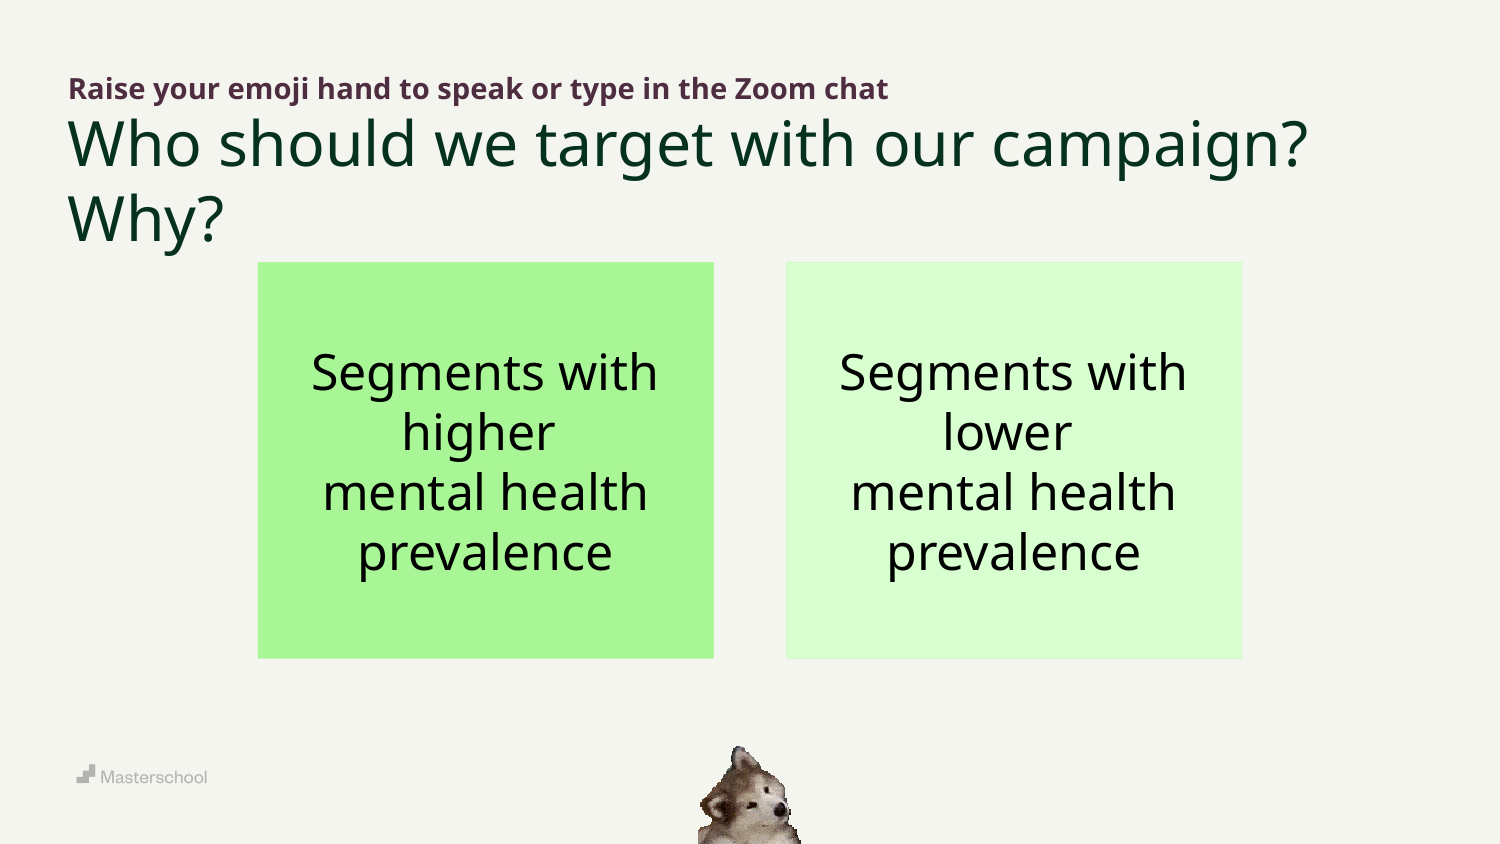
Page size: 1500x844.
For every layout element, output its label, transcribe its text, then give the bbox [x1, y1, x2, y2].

picture [698, 741, 802, 844]
text_box Raise your emoji hand to speak or type in the Zoom chat [67, 60, 1447, 117]
picture [58, 751, 225, 802]
text_box Segments with higher mental health prevalence [257, 262, 714, 659]
text_box Who should we target with our campaign? Why? [67, 117, 1447, 179]
text_box Segments with lower mental health prevalence [786, 262, 1242, 659]
